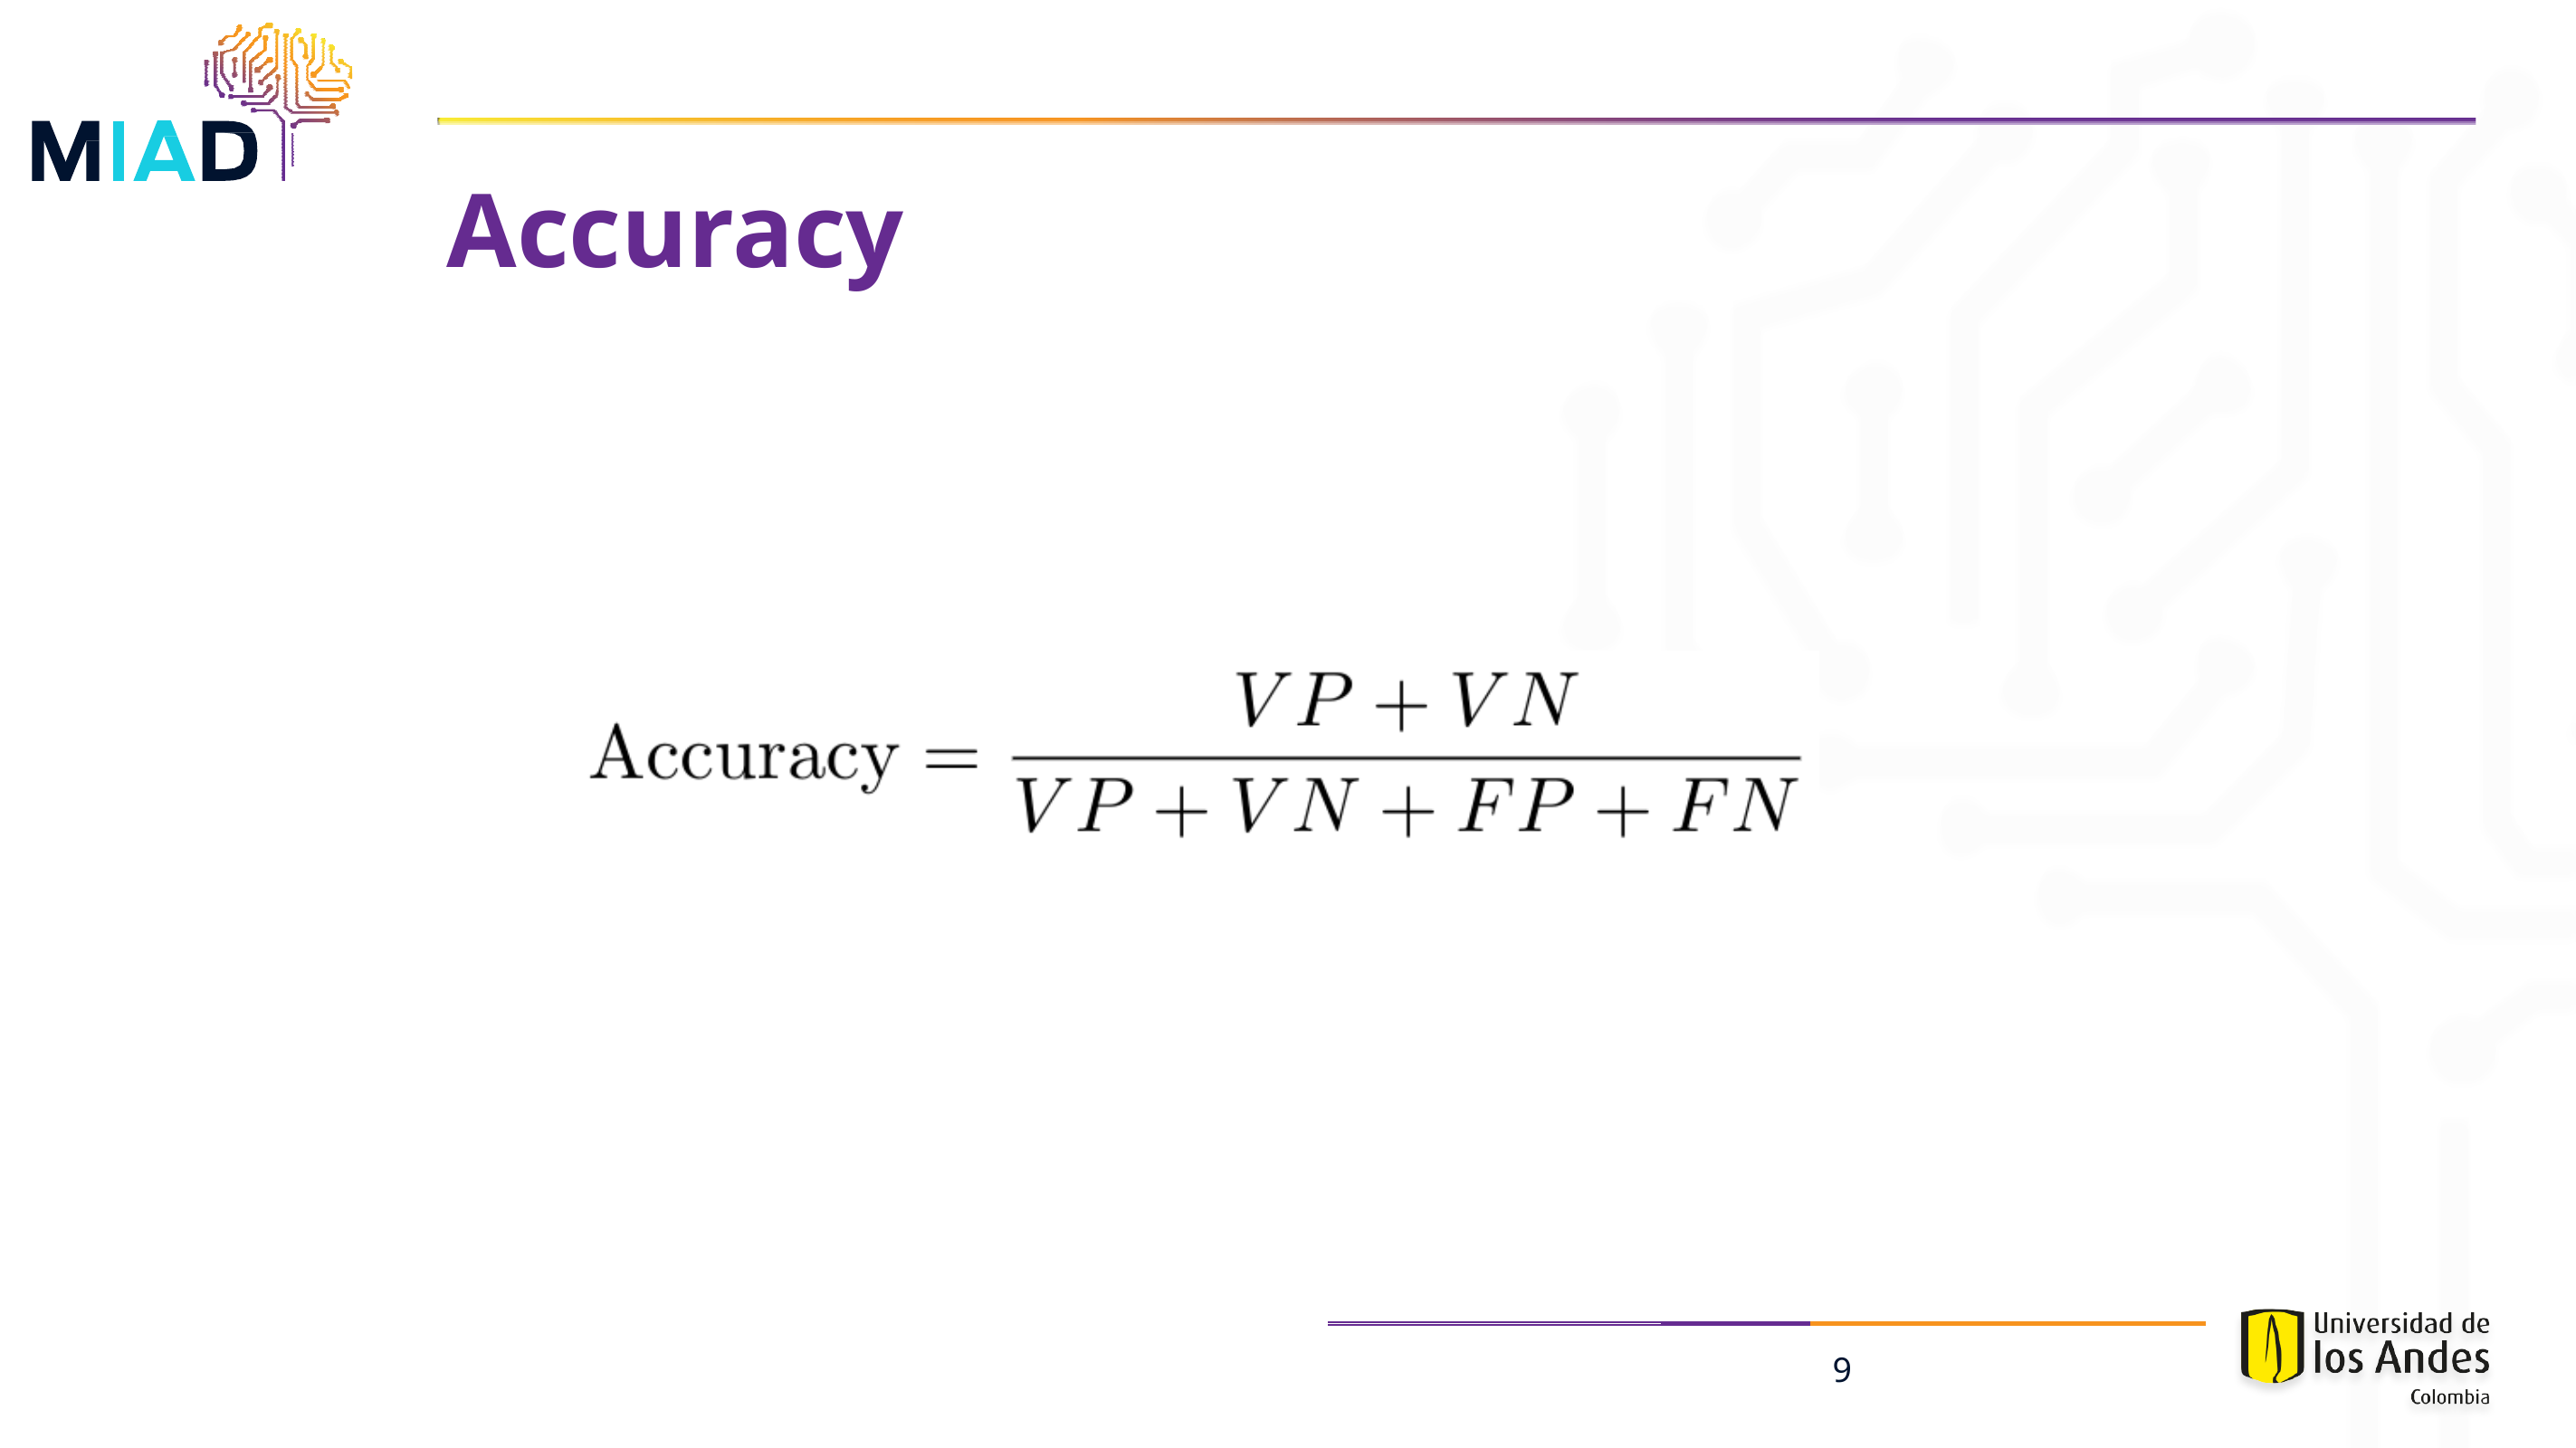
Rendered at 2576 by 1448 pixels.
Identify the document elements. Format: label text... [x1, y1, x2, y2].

picture [437, 7, 2576, 1448]
slide_number 9 [1818, 1342, 2399, 1420]
text_box Accuracy [433, 172, 2191, 331]
picture [204, 23, 353, 181]
